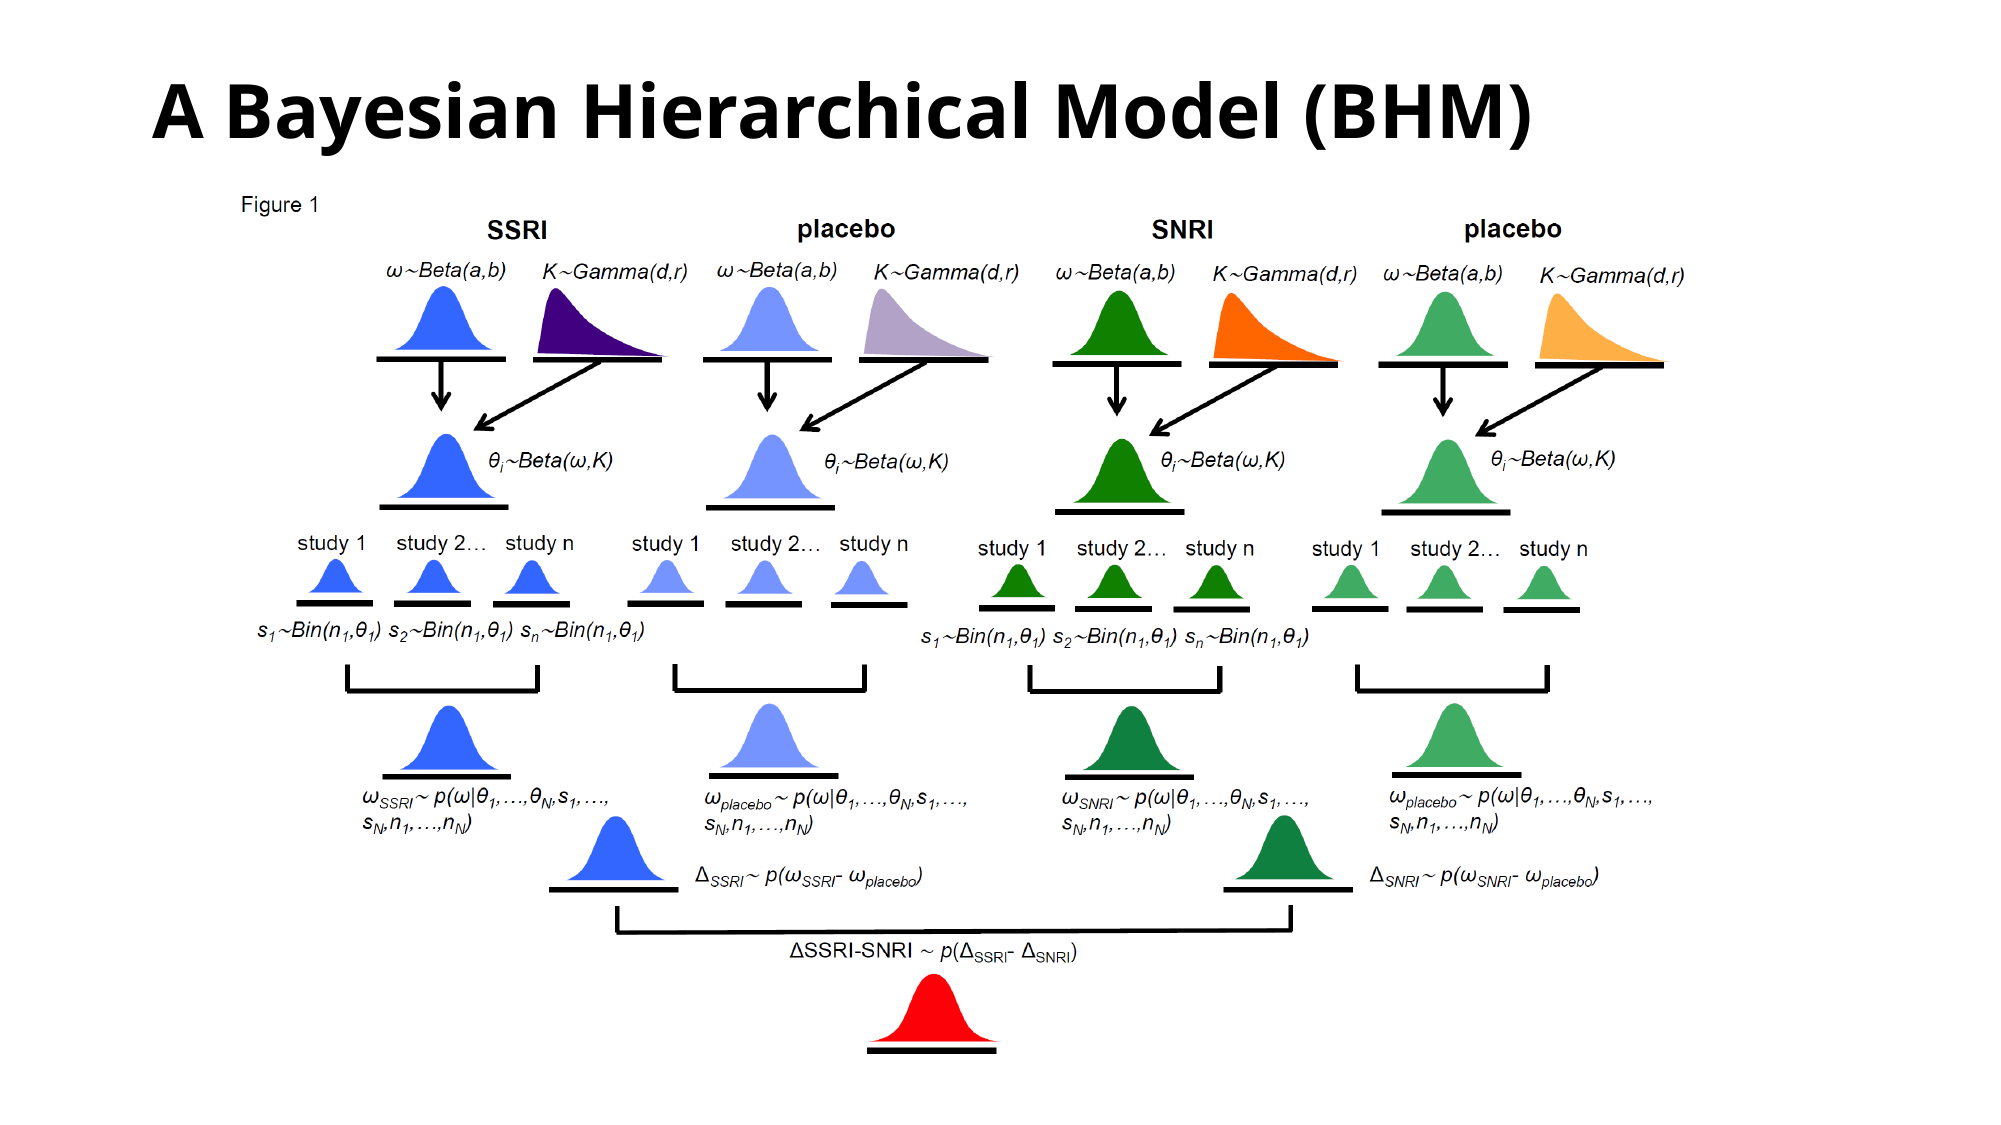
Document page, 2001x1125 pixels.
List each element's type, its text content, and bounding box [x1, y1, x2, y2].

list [232, 189, 1746, 1061]
title A Bayesian Hierarchical Model (BHM) [137, 59, 1758, 169]
